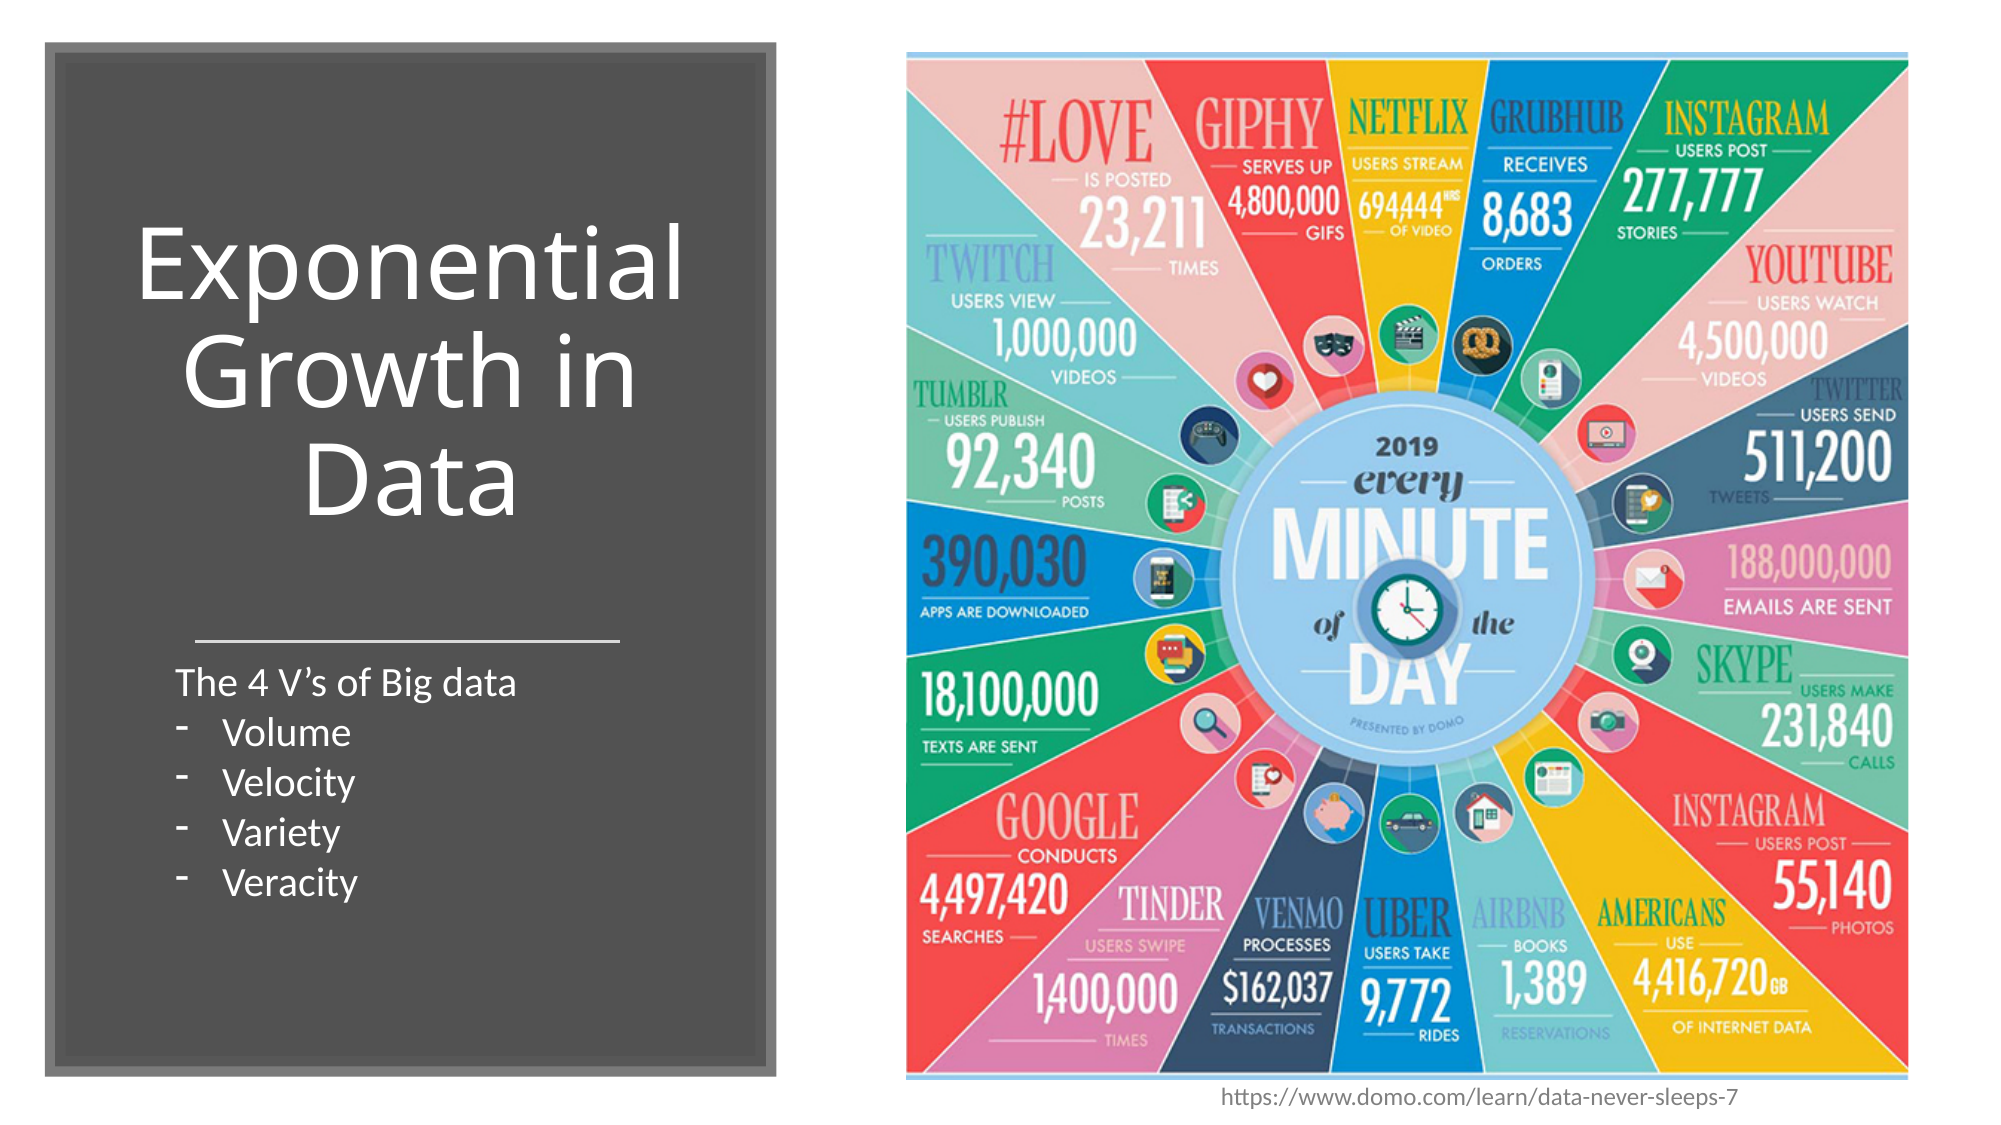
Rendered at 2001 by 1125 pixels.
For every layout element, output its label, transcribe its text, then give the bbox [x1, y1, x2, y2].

title Exponential Growth in Data [110, 202, 711, 545]
picture [906, 52, 1909, 1080]
text_box The 4 V’s of Big data Volume Velocity Variety Veracity [160, 647, 533, 913]
text_box https://www.domo.com/learn/data-never-sleeps-7 [1206, 1080, 1755, 1119]
text_box [54, 52, 767, 1067]
